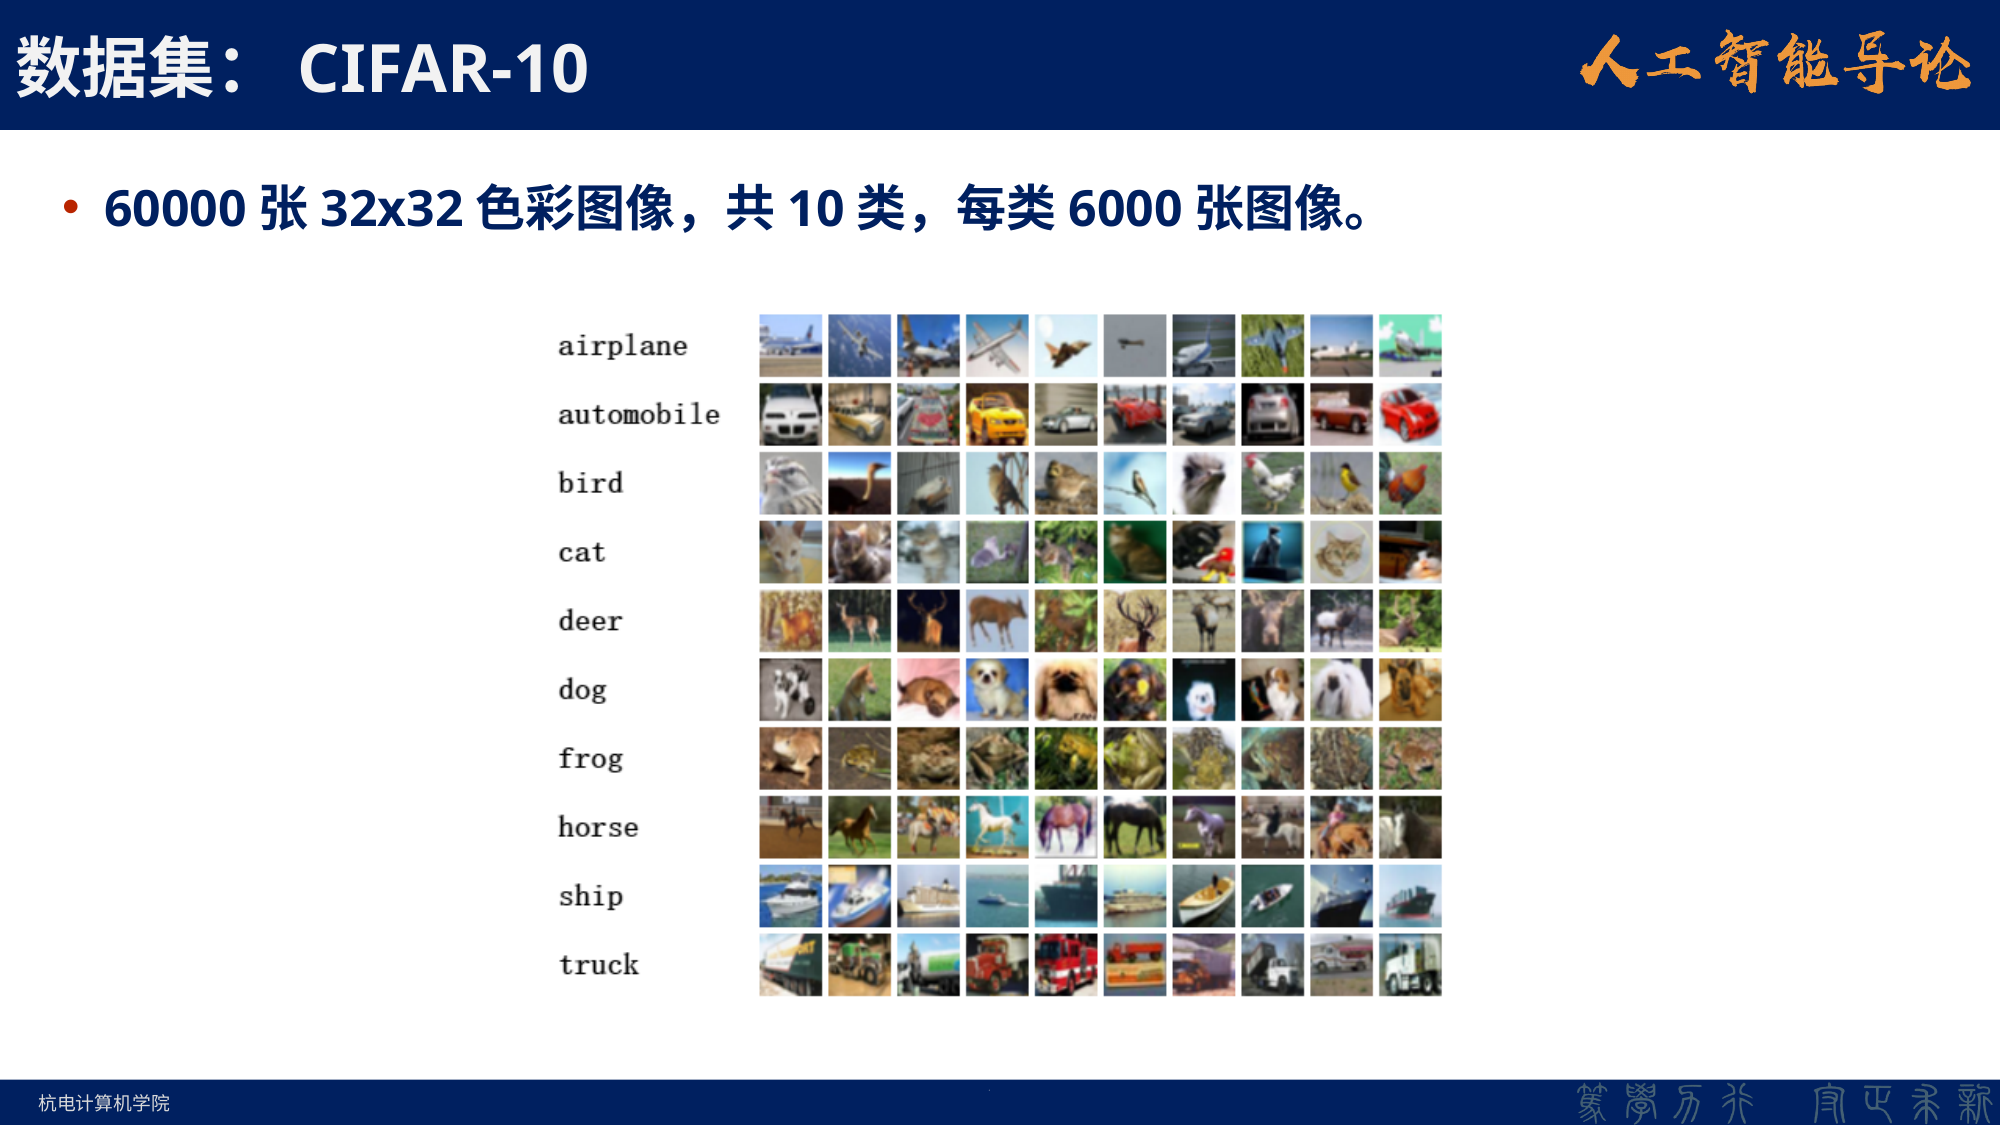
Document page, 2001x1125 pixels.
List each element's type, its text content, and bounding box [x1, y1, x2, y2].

title 数据集：CIFAR-10 [0, 9, 2000, 122]
picture [547, 309, 1453, 1012]
list 60000张32x32色彩图像，共10类，每类6000张图像。 [46, 160, 1954, 1059]
